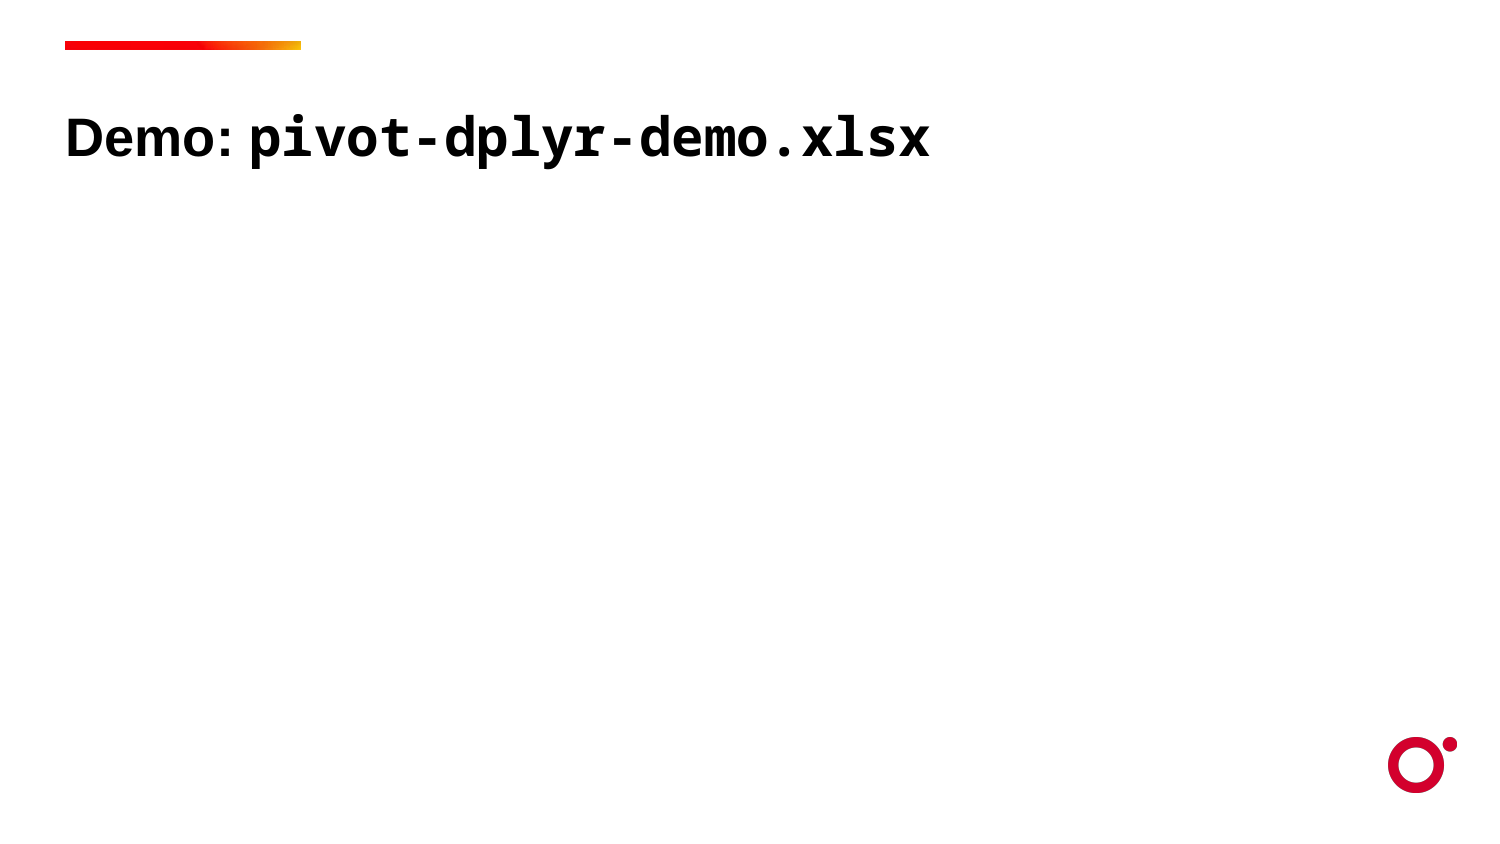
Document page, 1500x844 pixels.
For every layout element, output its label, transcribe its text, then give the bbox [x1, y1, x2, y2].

text_box Demo: pivot-dplyr-demo.xlsx [65, 57, 1409, 169]
picture [1388, 737, 1457, 793]
picture [65, 41, 301, 50]
